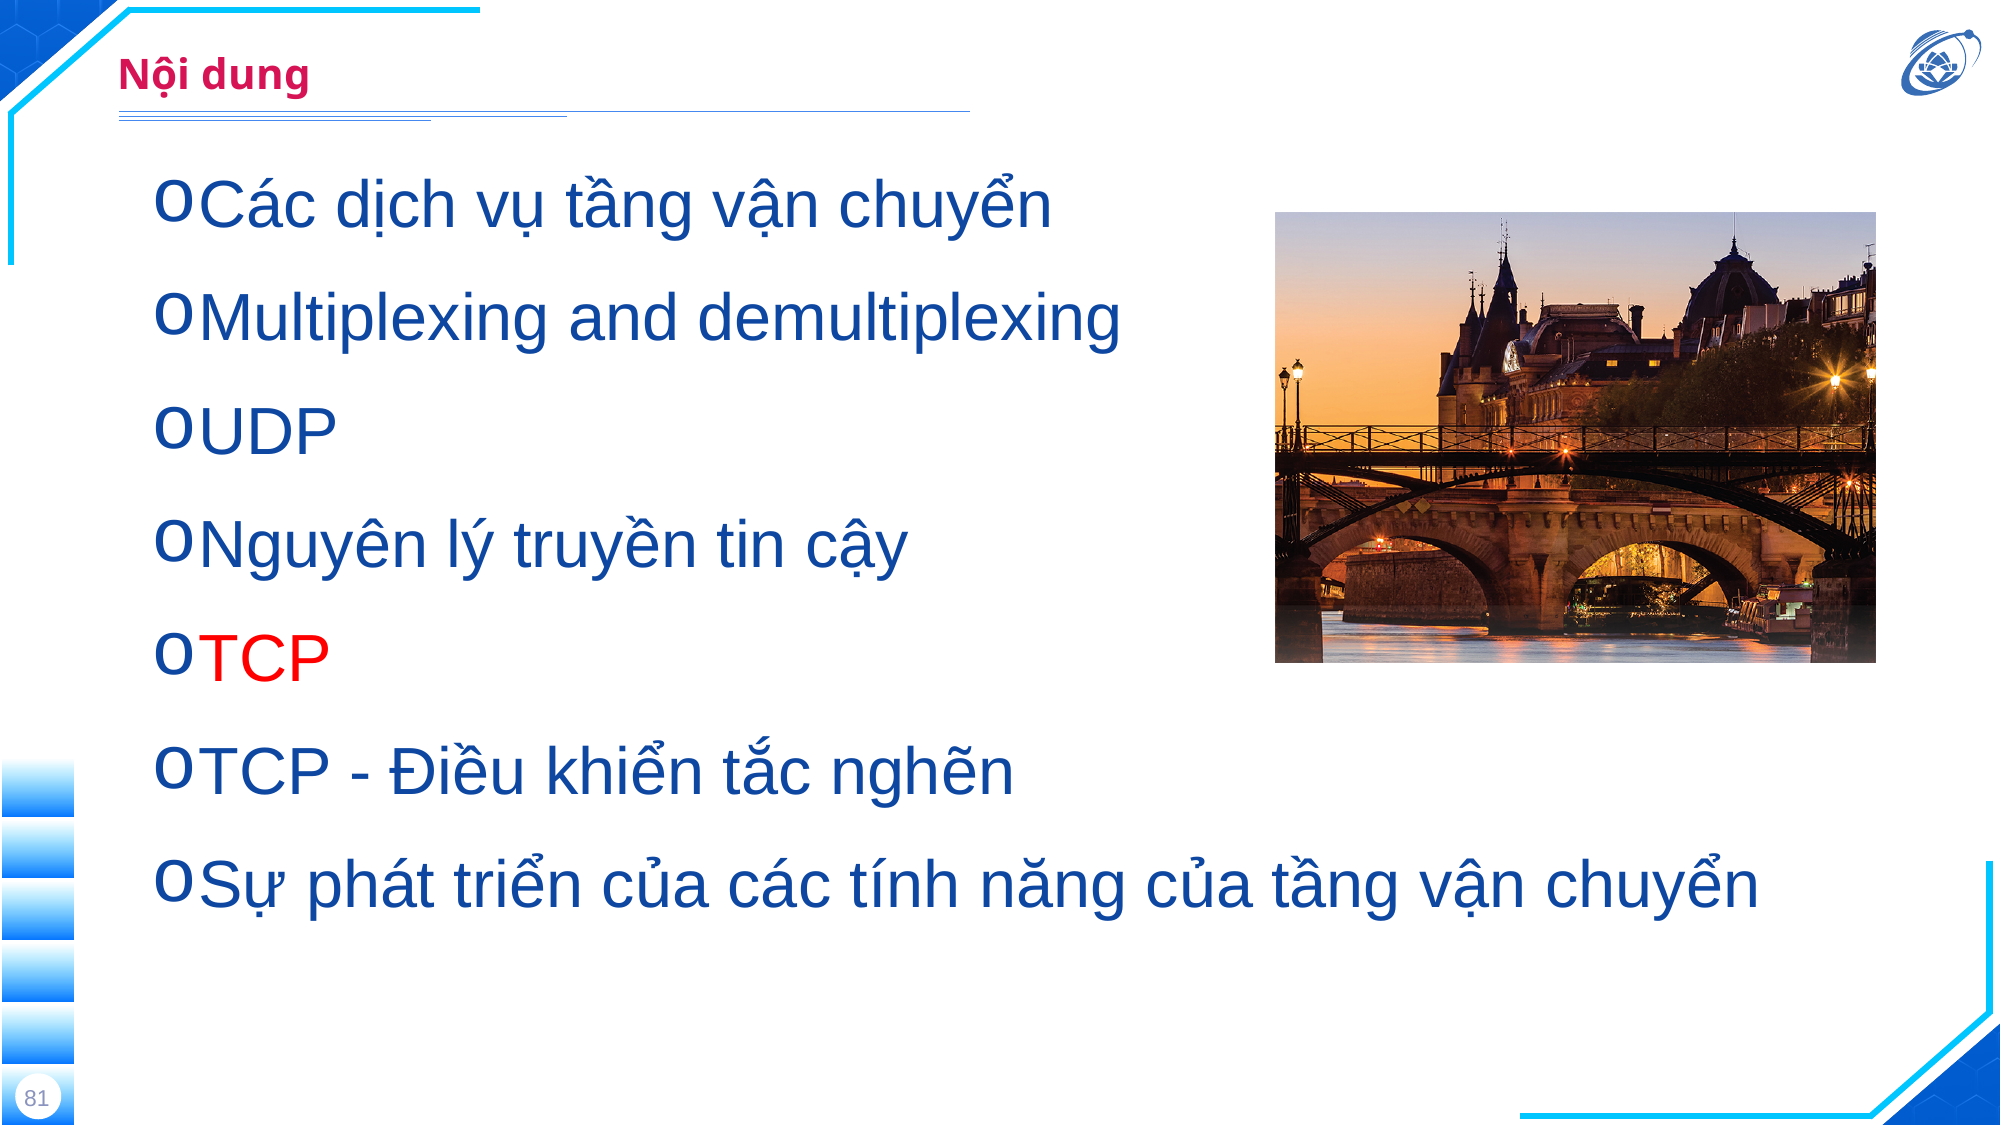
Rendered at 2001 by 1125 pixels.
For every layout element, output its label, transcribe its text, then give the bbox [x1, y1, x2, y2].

slide_number 81 [0, 1073, 117, 1122]
picture [1275, 212, 1876, 663]
title Nội dung [117, 28, 1863, 106]
list [1909, 50, 1916, 58]
list Các dịch vụ tầng vận chuyển Multiplexing and demultiplexing UDP Nguyên lý truyền tin cậy TCP TCP - Điều khiển tắc nghẽn Sự phát triển của các tính năng của tầng vận chuyển [117, 153, 1863, 1065]
